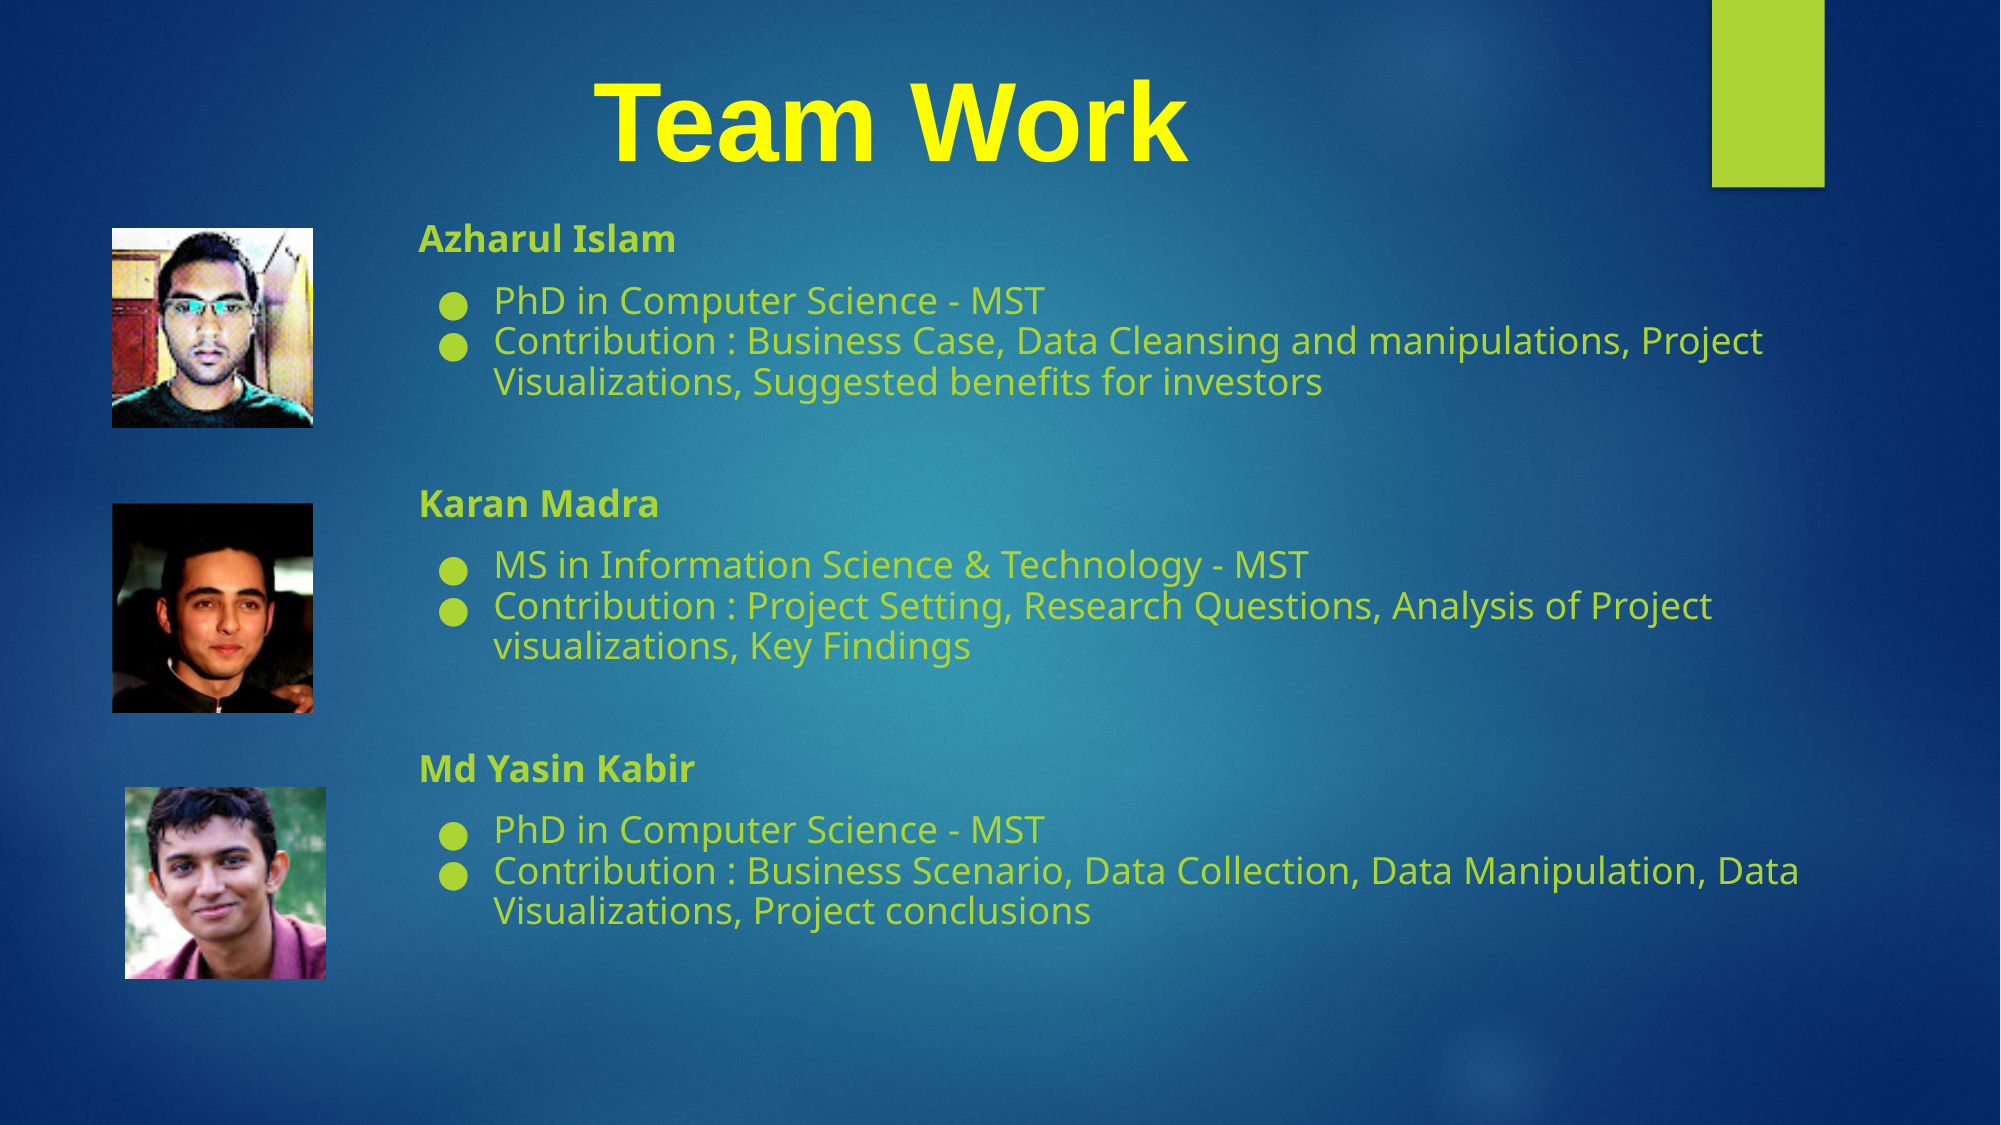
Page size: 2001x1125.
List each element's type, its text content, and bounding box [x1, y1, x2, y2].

title Team Work [37, 31, 1746, 192]
picture [0, 0, 2001, 1125]
subtitle Azharul Islam PhD in Computer Science - MST Contribution : Business Case, Data Cleansing and manipulations, Project Visualizations, Suggested benefits for investors Karan Madra MS in Information Science & Technology - MST Contribution : Project Setting, Research Questions, Analysis of Project visualizations, Key Findings Md Yasin Kabir PhD in Computer Science - MST Contribution : Business Scenario, Data Collection, Data Manipulation, Data Visualizations, Project conclusions [403, 213, 1870, 1103]
subtitle [112, 301, 403, 1019]
